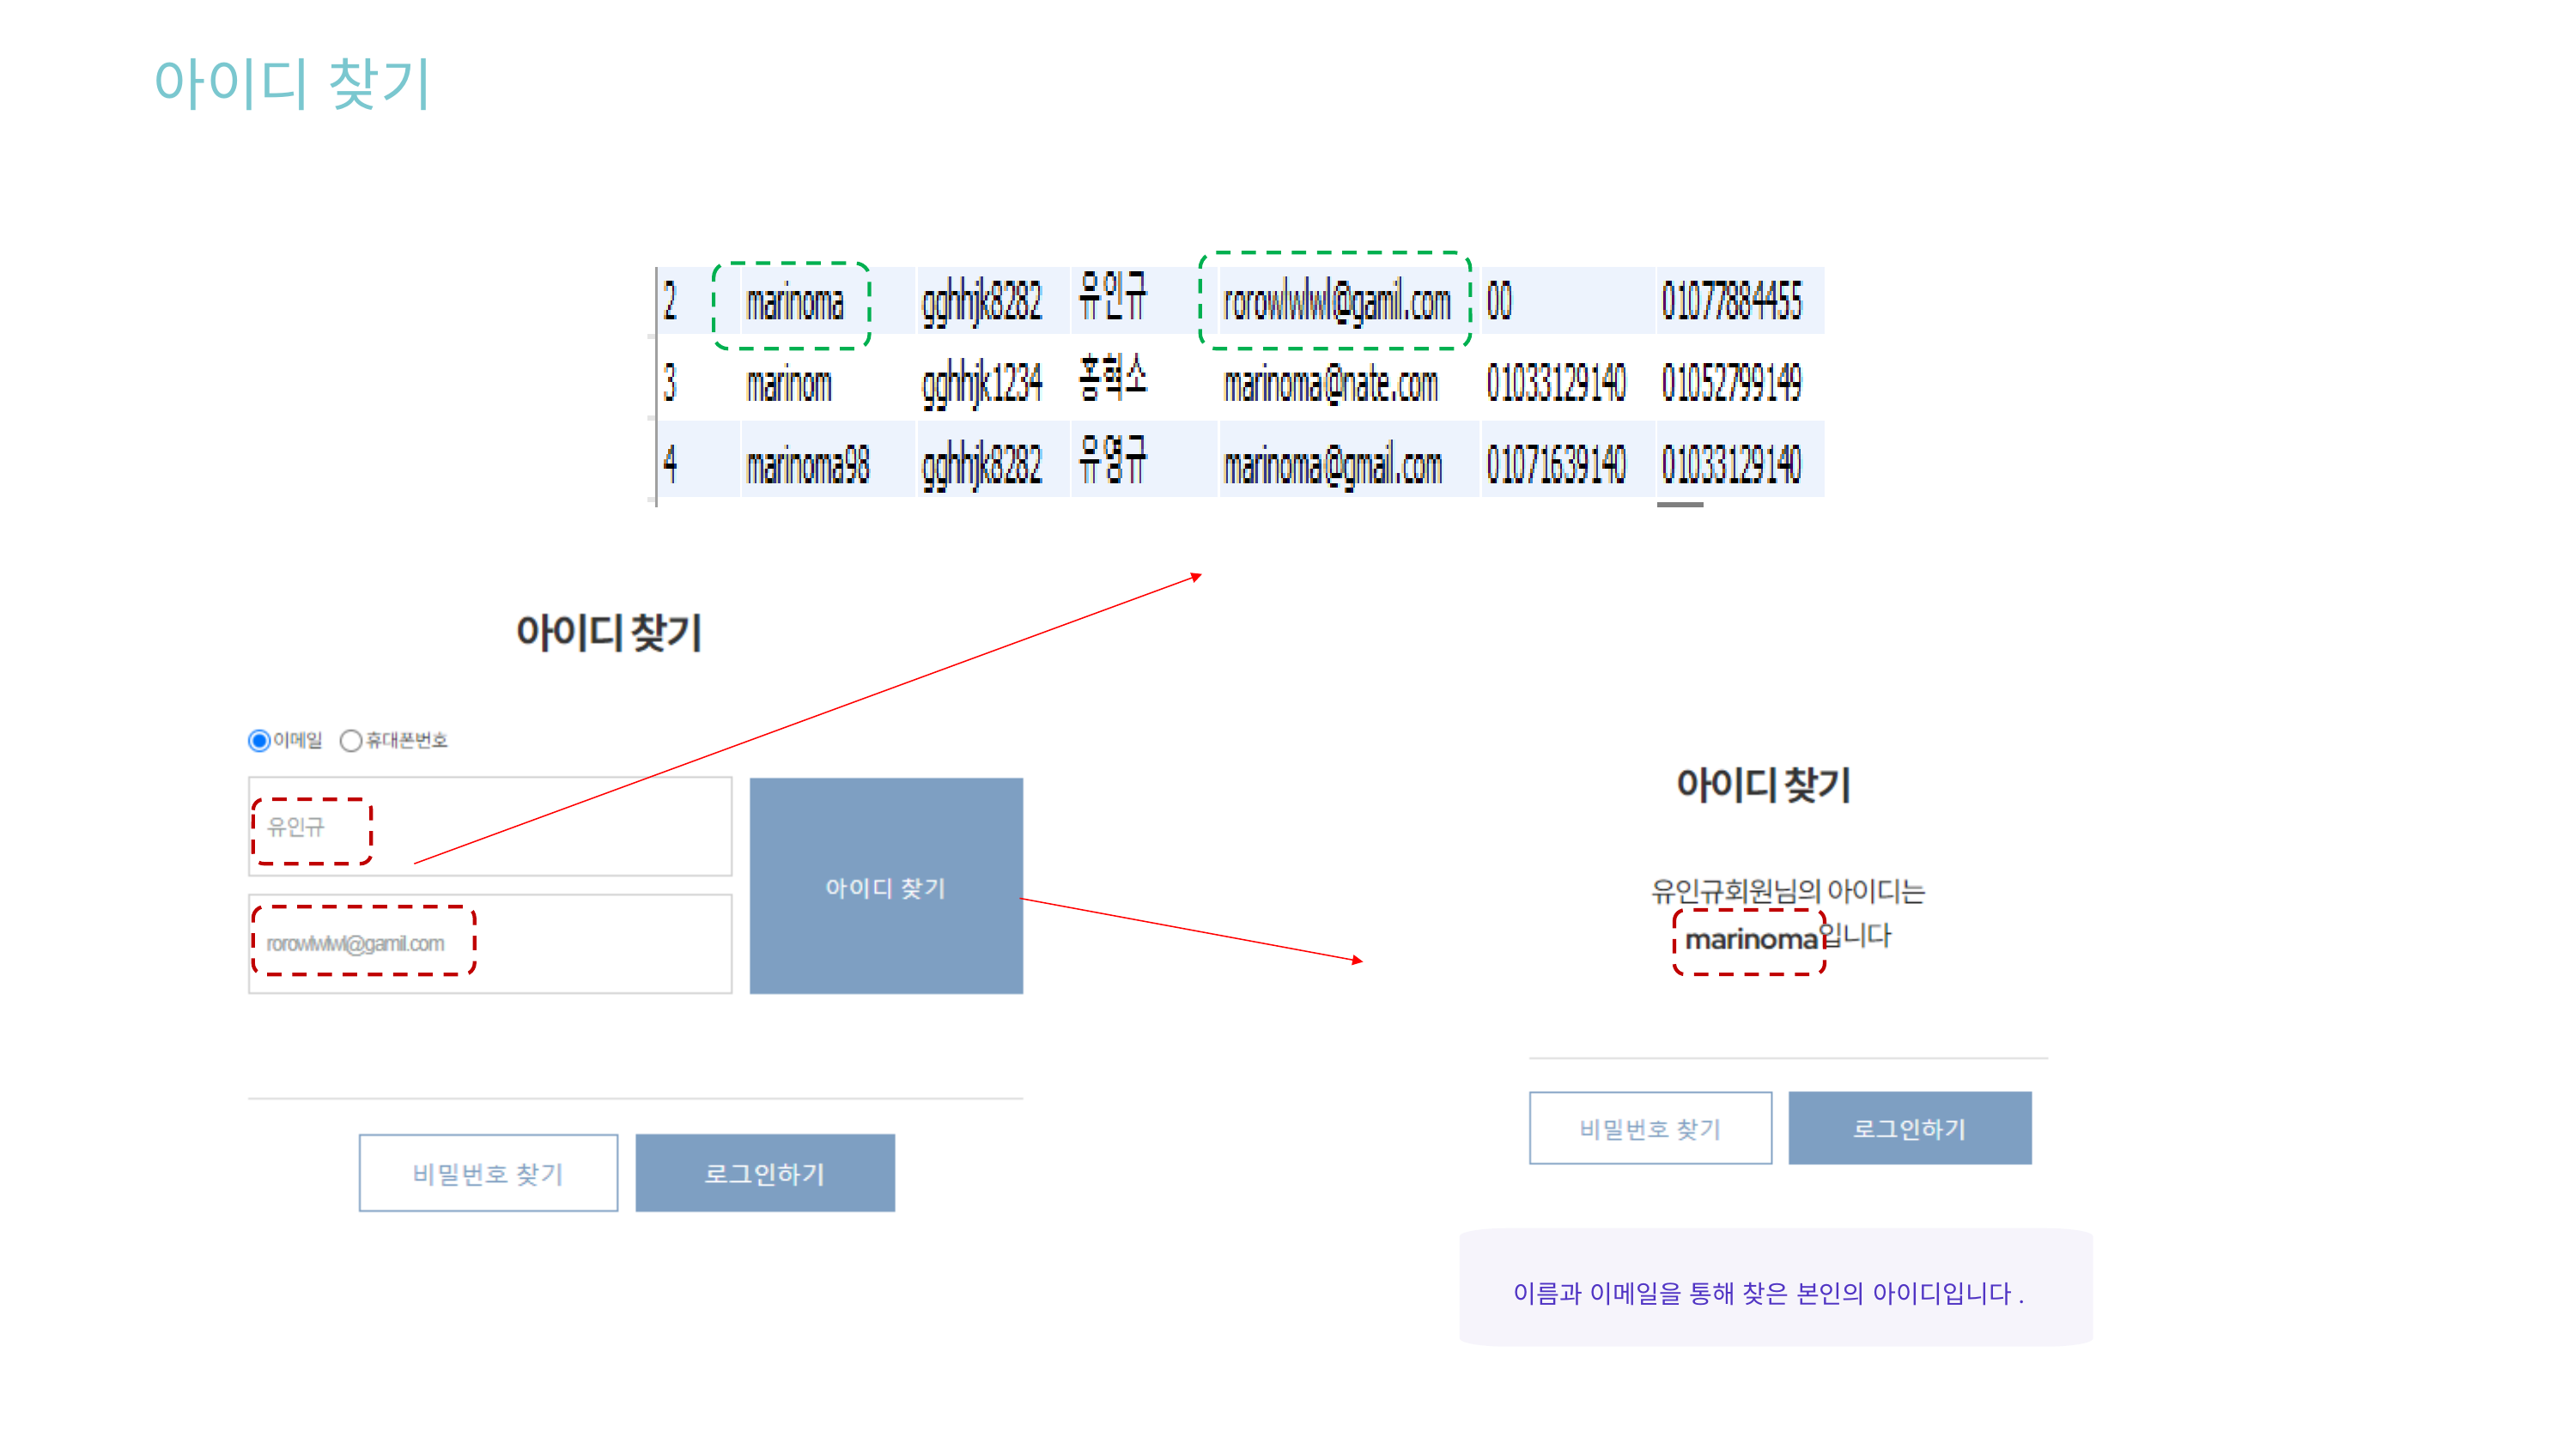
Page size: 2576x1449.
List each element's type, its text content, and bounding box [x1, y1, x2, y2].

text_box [414, 573, 1203, 864]
text_box [1199, 251, 1472, 265]
picture [647, 267, 1826, 508]
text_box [1459, 1228, 2093, 1347]
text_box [1019, 898, 1364, 962]
text_box [717, 261, 866, 265]
picture [1363, 640, 2222, 1284]
picture [178, 541, 1110, 1304]
text_box 아이디 찾기 [140, 42, 526, 124]
